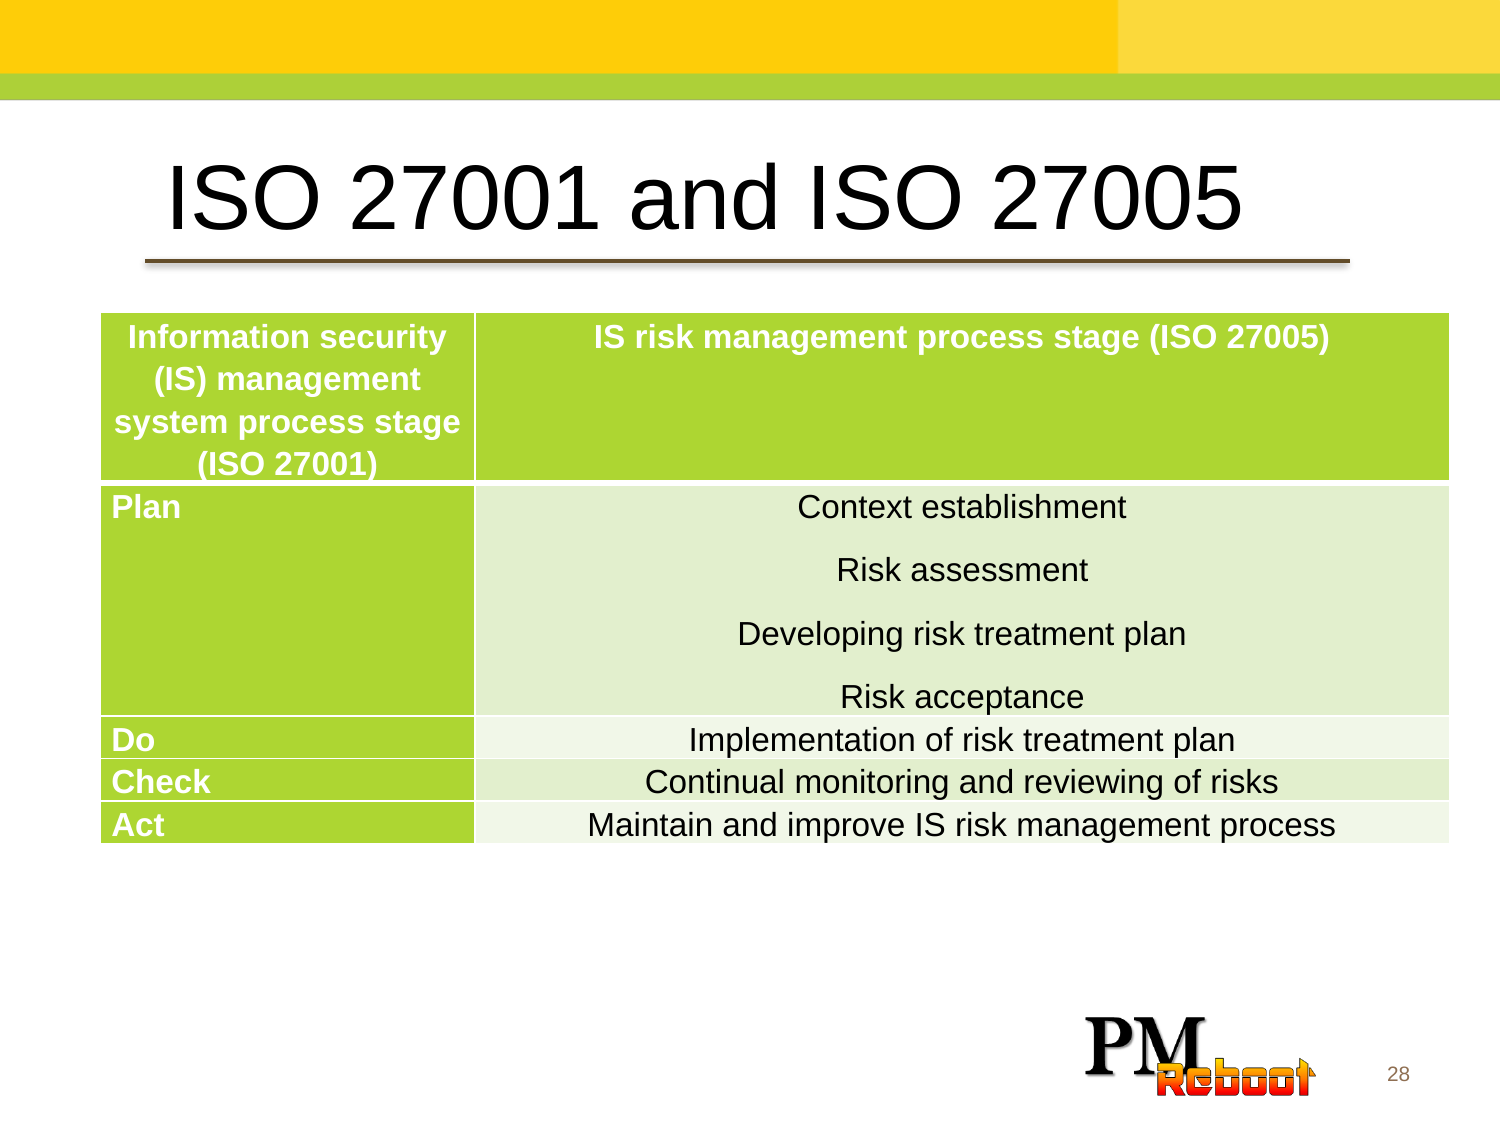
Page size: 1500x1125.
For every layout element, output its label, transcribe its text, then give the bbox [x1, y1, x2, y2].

table_cell Context establishment Risk assessment Developing risk treatment plan Risk acceptance [476, 486, 1449, 715]
table_cell Do [101, 717, 474, 758]
table_header IS risk management process stage (ISO 27005) [476, 313, 1449, 480]
table_cell Continual monitoring and reviewing of risks [476, 759, 1449, 800]
table_cell Maintain and improve IS risk management process [476, 802, 1449, 843]
table_cell Act [101, 802, 474, 843]
slide_number 28 [1074, 1042, 1425, 1103]
table_cell Plan [101, 486, 474, 715]
table_header Information security (IS) management system process stage (ISO 27001) [101, 313, 474, 480]
table_cell Implementation of risk treatment plan [476, 717, 1449, 758]
title ISO 27001 and ISO 27005 [150, 123, 1338, 263]
picture [0, 0, 1500, 1125]
table_cell Check [101, 759, 474, 800]
